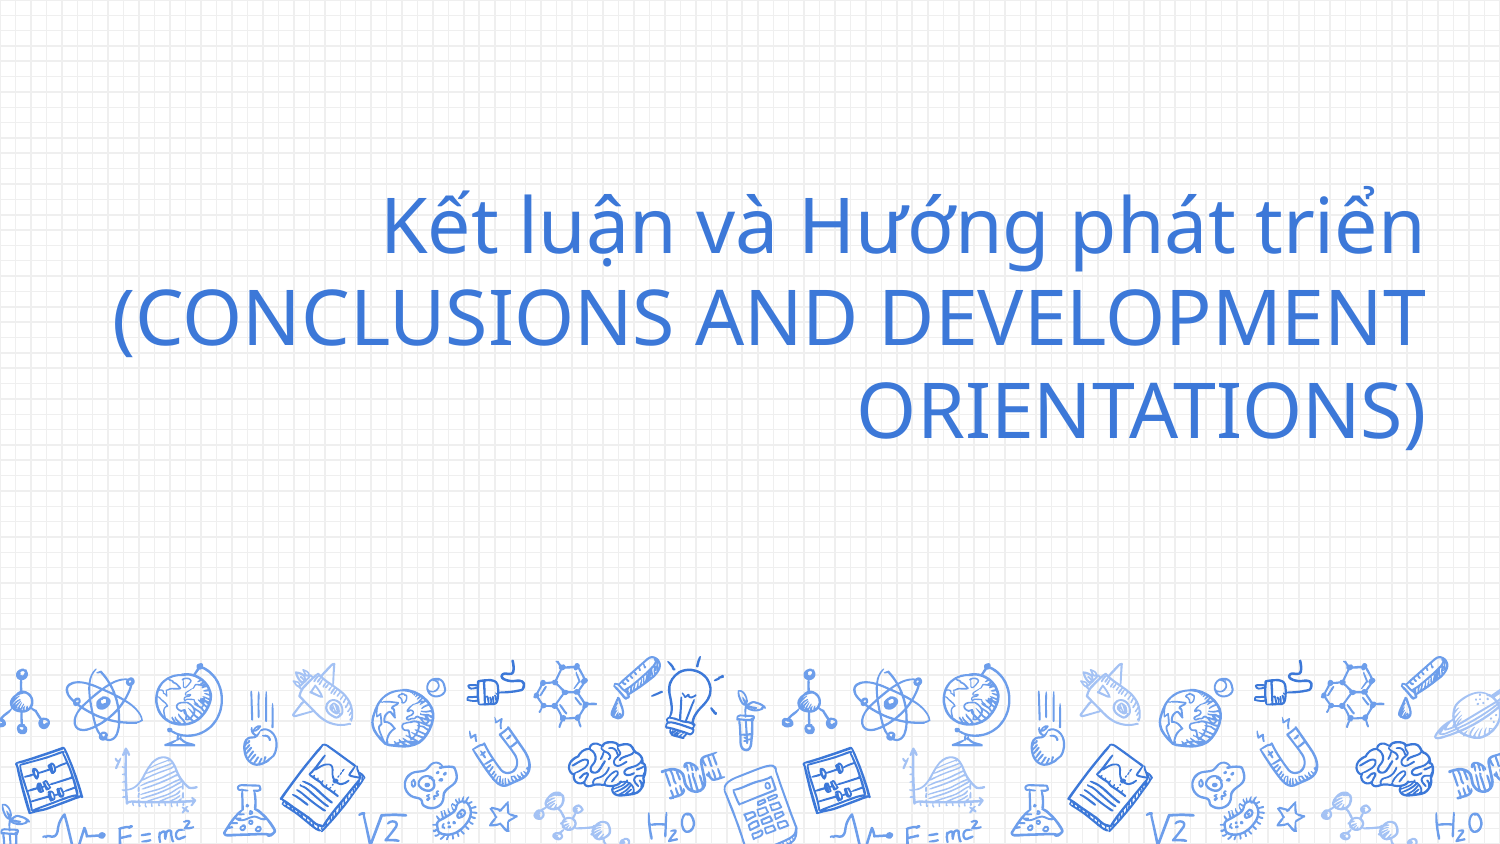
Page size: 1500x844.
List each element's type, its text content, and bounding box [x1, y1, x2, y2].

title Kết luận và Hướng phát triển (CONCLUSIONS AND DEVELOPMENT ORIENTATIONS) [50, 179, 1442, 469]
